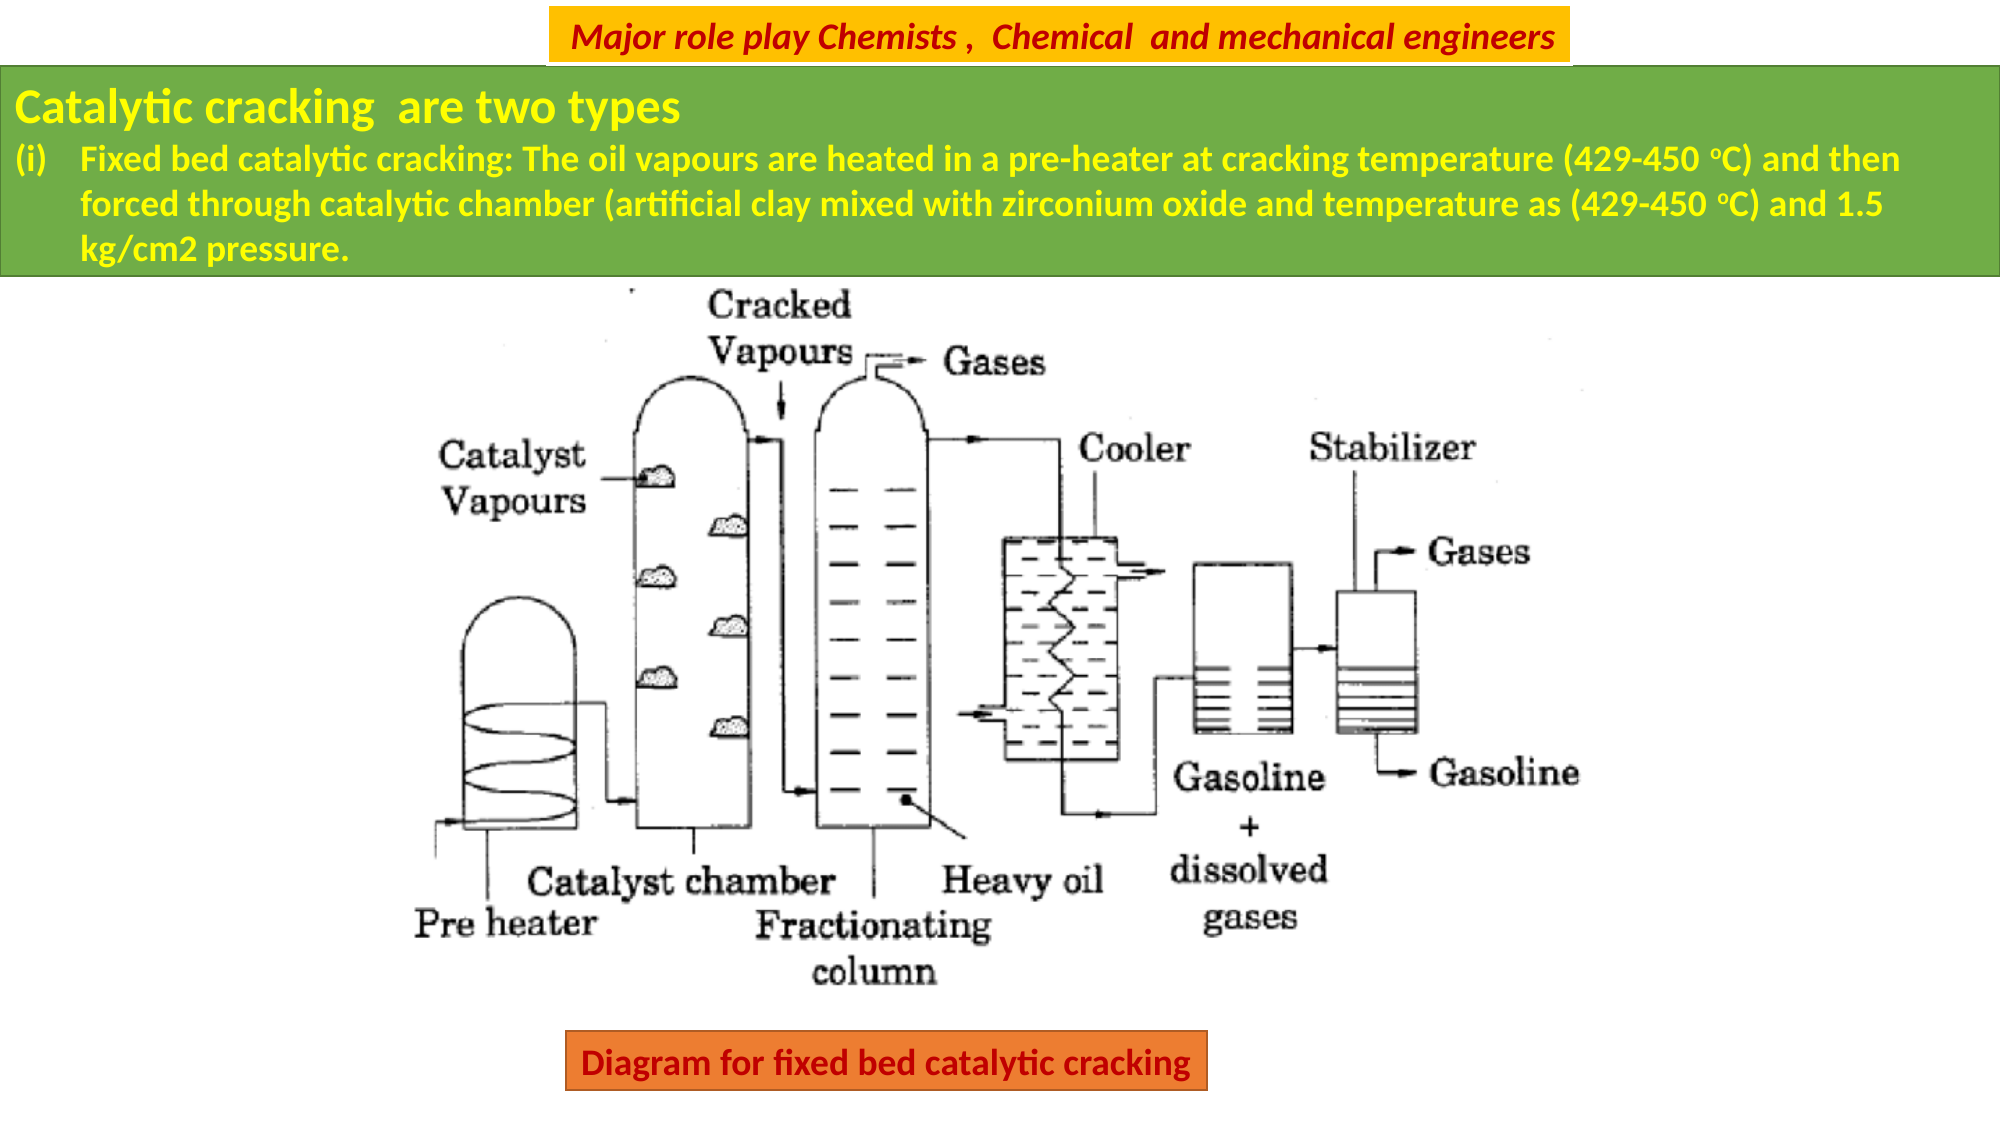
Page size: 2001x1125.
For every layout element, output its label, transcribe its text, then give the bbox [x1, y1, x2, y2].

picture [409, 280, 1591, 995]
text_box Diagram for fixed bed catalytic cracking [565, 1030, 1208, 1091]
text_box Major role play Chemists , Chemical and mechanical engineers [546, 3, 1573, 66]
text_box Catalytic cracking are two types Fixed bed catalytic cracking: The oil vapours are heated in a pre-heater at cracking temperature (429-450 oC) and then forced through catalytic chamber (artificial clay mixed with zirconium oxide and temperature as (429-450 oC) and 1.5 kg/cm2 pressure. [0, 65, 2000, 277]
